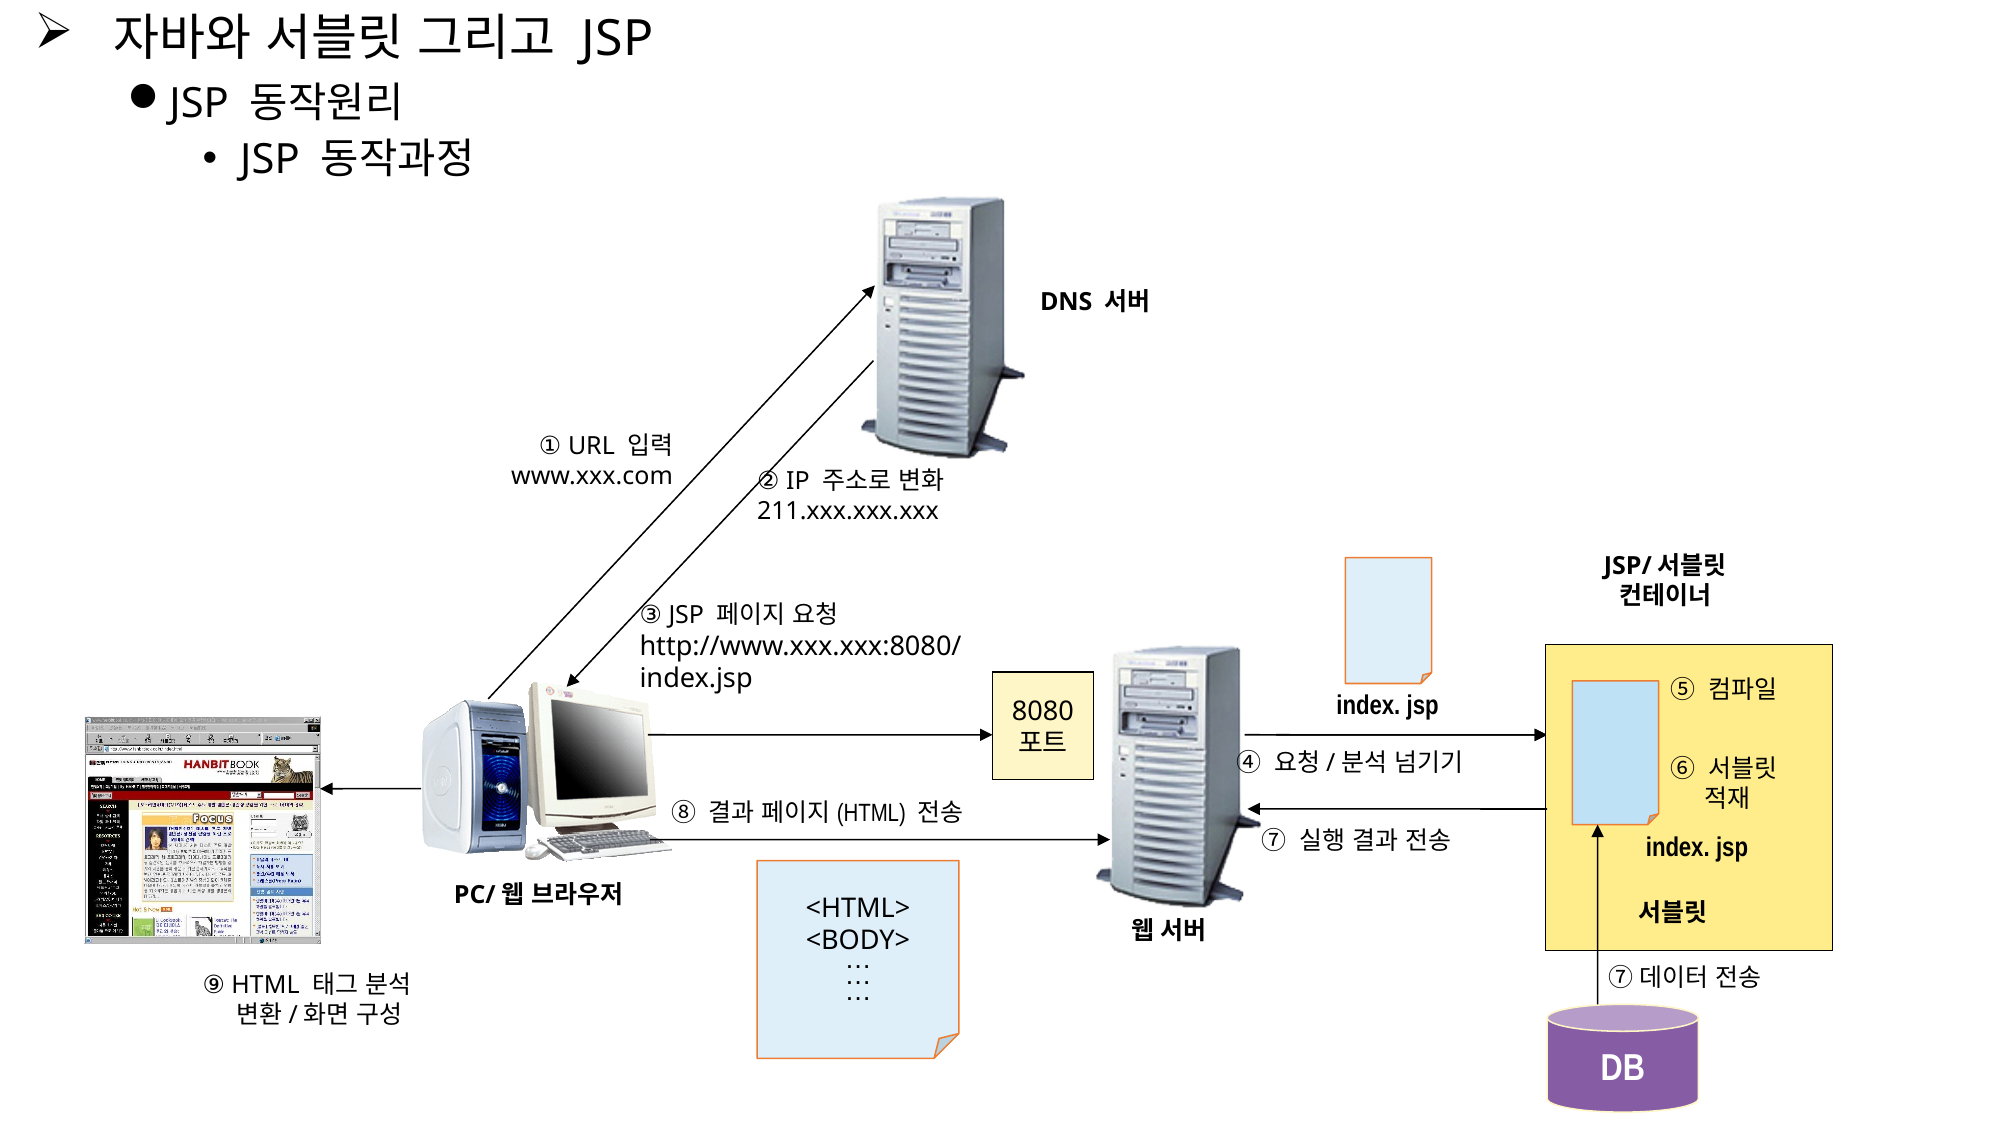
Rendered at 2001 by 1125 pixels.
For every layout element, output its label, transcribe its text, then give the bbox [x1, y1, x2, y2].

text_box 자바와 서블릿 그리고 JSP [19, 0, 1247, 91]
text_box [84, 195, 1867, 1113]
text_box JSP 동작원리 JSP 동작과정 [112, 74, 1463, 195]
